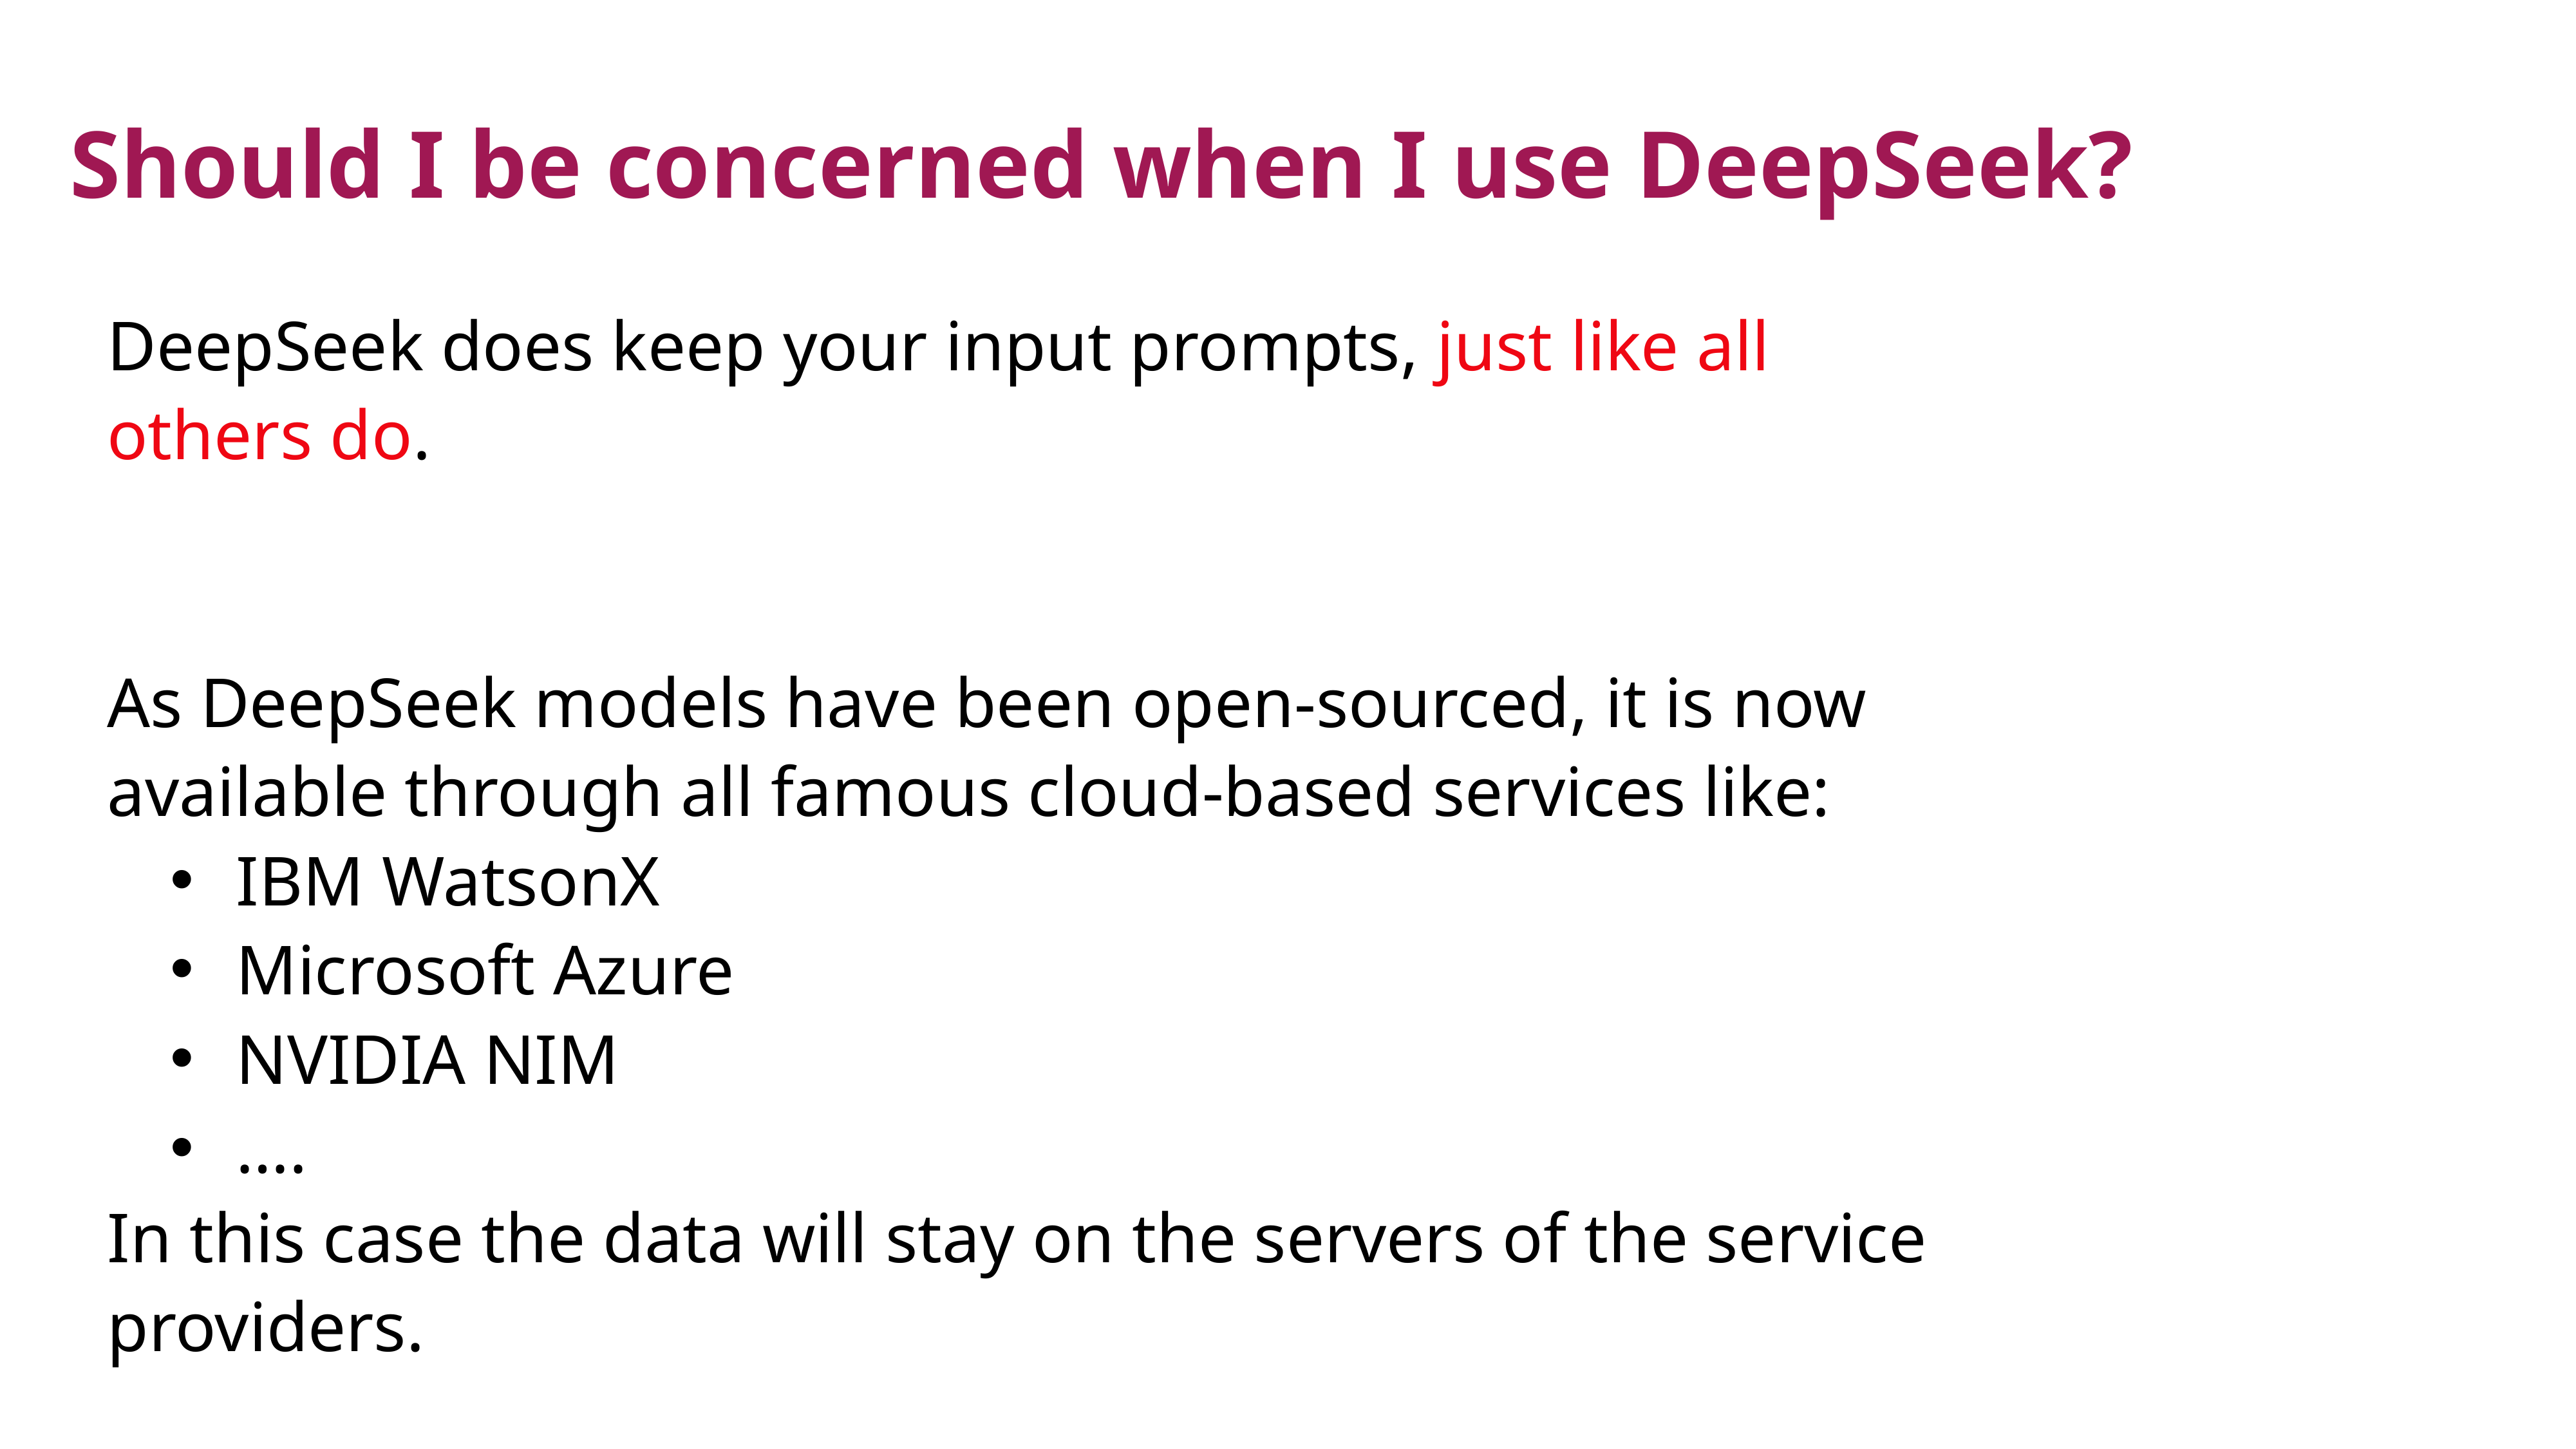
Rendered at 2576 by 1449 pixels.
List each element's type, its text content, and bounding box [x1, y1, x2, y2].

text_box Should I be concerned when I use DeepSeek? [60, 77, 2399, 259]
text_box DeepSeek does keep your input prompts, just like all others do. As DeepSeek models have been open-sourced, it is now available through all famous cloud-based services like: IBM WatsonX Microsoft Azure NVIDIA NIM …. In this case the data will stay on the servers of the service providers. [97, 289, 1973, 1372]
